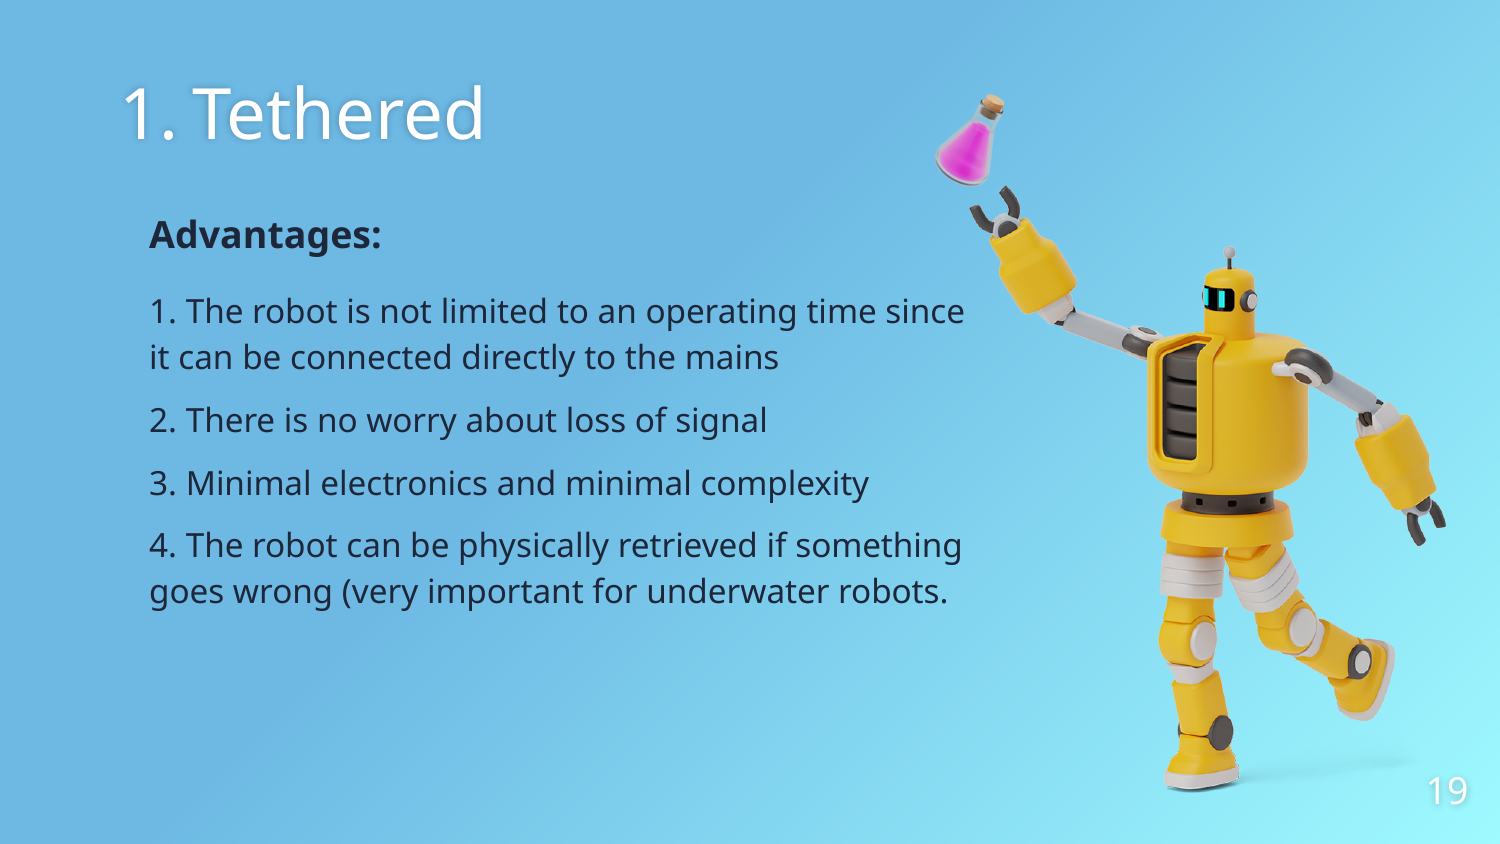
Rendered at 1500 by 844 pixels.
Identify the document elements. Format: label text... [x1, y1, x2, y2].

text_box Advantages: 1. The robot is not limited to an operating time since it can be connected directly to the mains 2. There is no worry about loss of signal 3. Minimal electronics and minimal complexity 4. The robot can be physically retrieved if something goes wrong (very important for underwater robots. [134, 160, 964, 711]
picture [921, 90, 1447, 794]
title Tethered [117, 0, 1363, 155]
slide_number ‹#› [1378, 761, 1469, 814]
